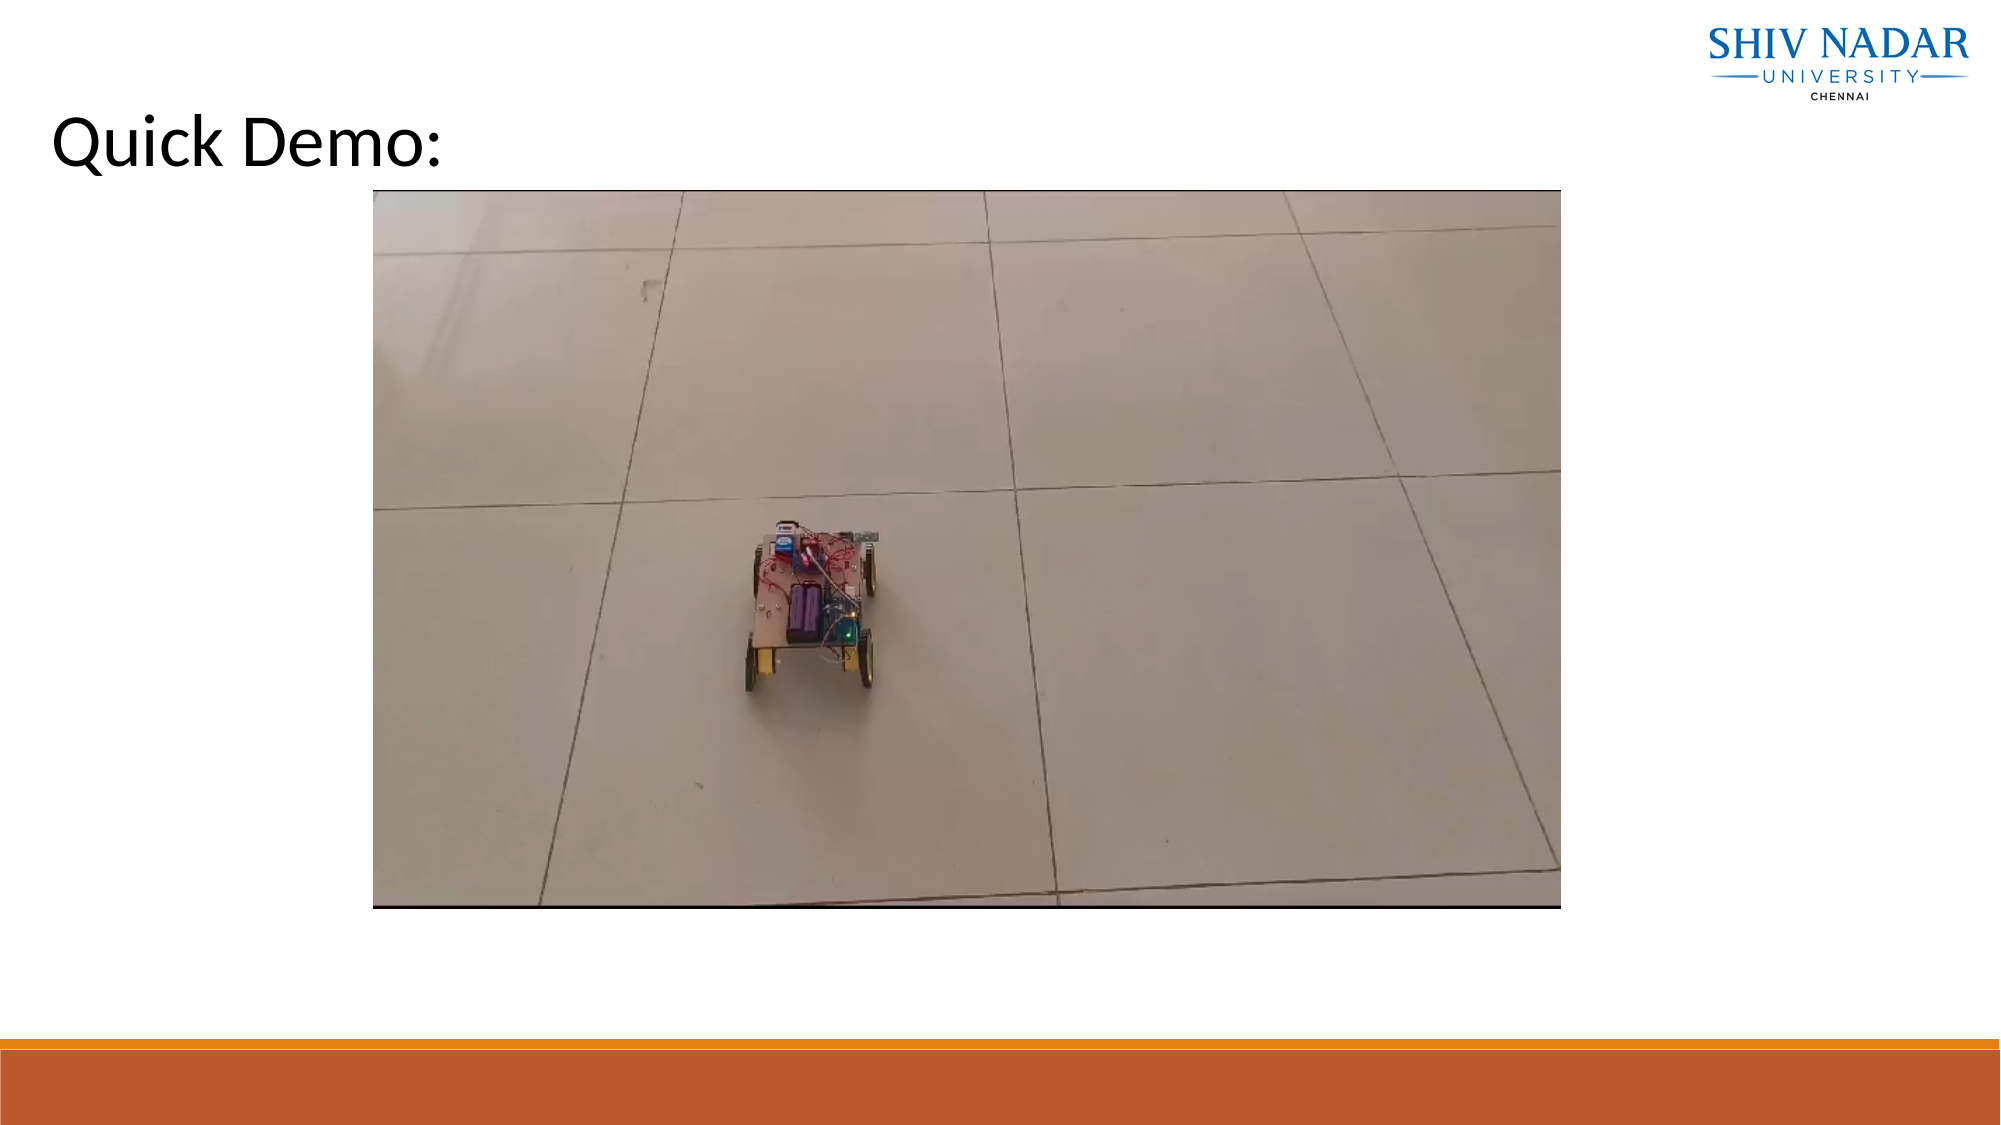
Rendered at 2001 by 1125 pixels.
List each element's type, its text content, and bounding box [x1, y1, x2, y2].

picture [1681, 0, 1998, 125]
text_box Quick Demo: [37, 83, 539, 189]
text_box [372, 189, 1562, 911]
